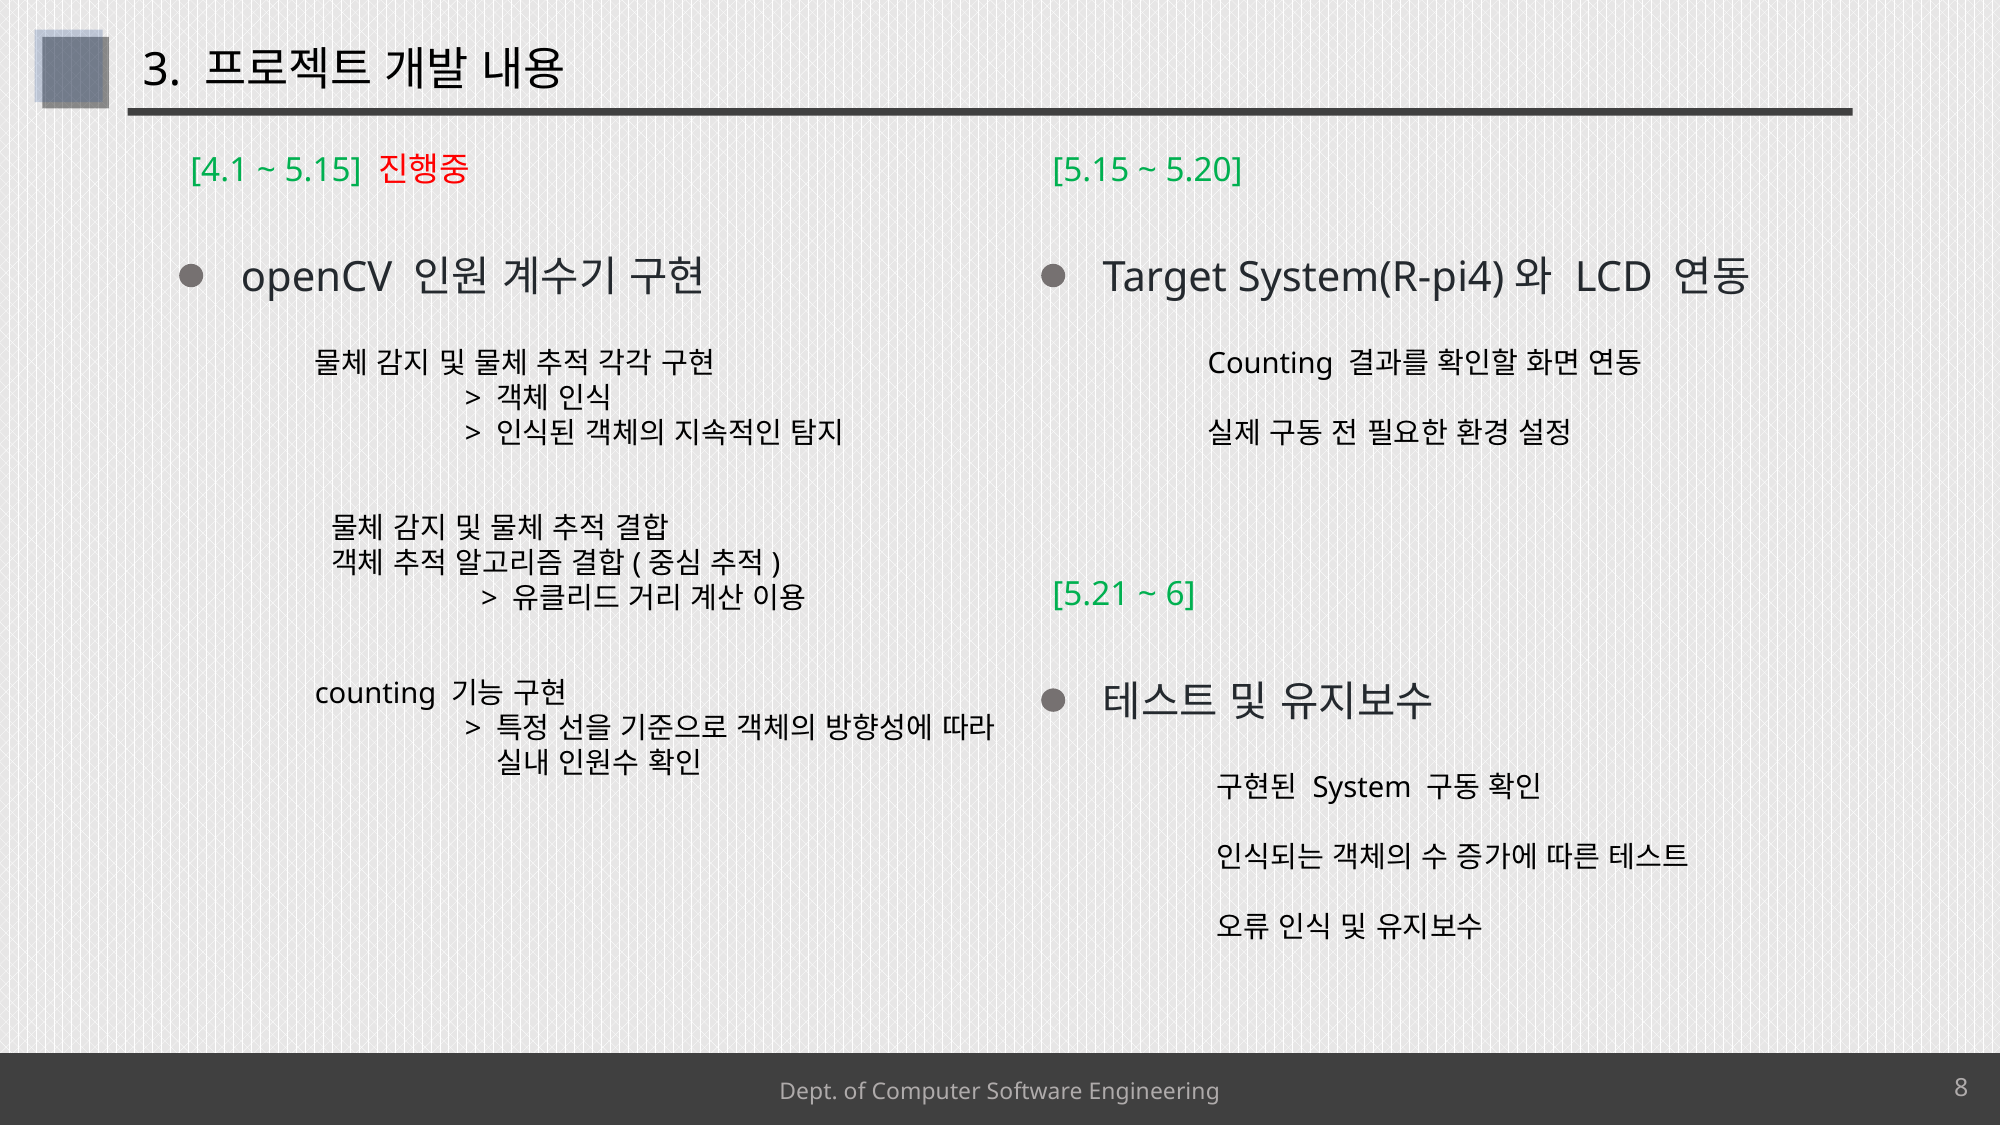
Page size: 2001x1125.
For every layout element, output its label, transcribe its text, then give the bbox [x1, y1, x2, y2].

title 3. 프로젝트 개발 내용 [127, 34, 1853, 107]
text_box openCV 인원 계수기 구현 [229, 244, 757, 306]
text_box 물체 감지 및 물체 추적 결합 객체 추적 알고리즘 결합(중심 추적) > 유클리드 거리 계산 이용 [316, 501, 822, 622]
text_box Counting 결과를 확인할 화면 연동 실제 구동 전 필요한 환경 설정 [1192, 336, 1658, 457]
text_box [4.1 ~ 5.15] 진행중 [179, 142, 540, 194]
text_box Target System(R-pi4)와 LCD 연동 [1091, 244, 1821, 306]
text_box [1040, 687, 1067, 713]
text_box [178, 262, 205, 289]
text_box [5.21 ~ 6] [1041, 566, 1402, 618]
text_box [1040, 262, 1067, 289]
text_box counting 기능 구현 > 특정 선을 기준으로 객체의 방향성에 따라 실내 인원수 확인 [300, 666, 1012, 787]
text_box [5.15 ~ 5.20] [1041, 142, 1402, 194]
text_box 구현된 System 구동 확인 인식되는 객체의 수 증가에 따른 테스트 오류 인식 및 유지보수 [1201, 761, 1705, 951]
text_box 물체 감지 및 물체 추적 각각 구현 > 객체 인식 > 인식된 객체의 지속적인 탐지 [300, 336, 860, 457]
text_box 테스트 및 유지보수 [1091, 669, 1821, 731]
